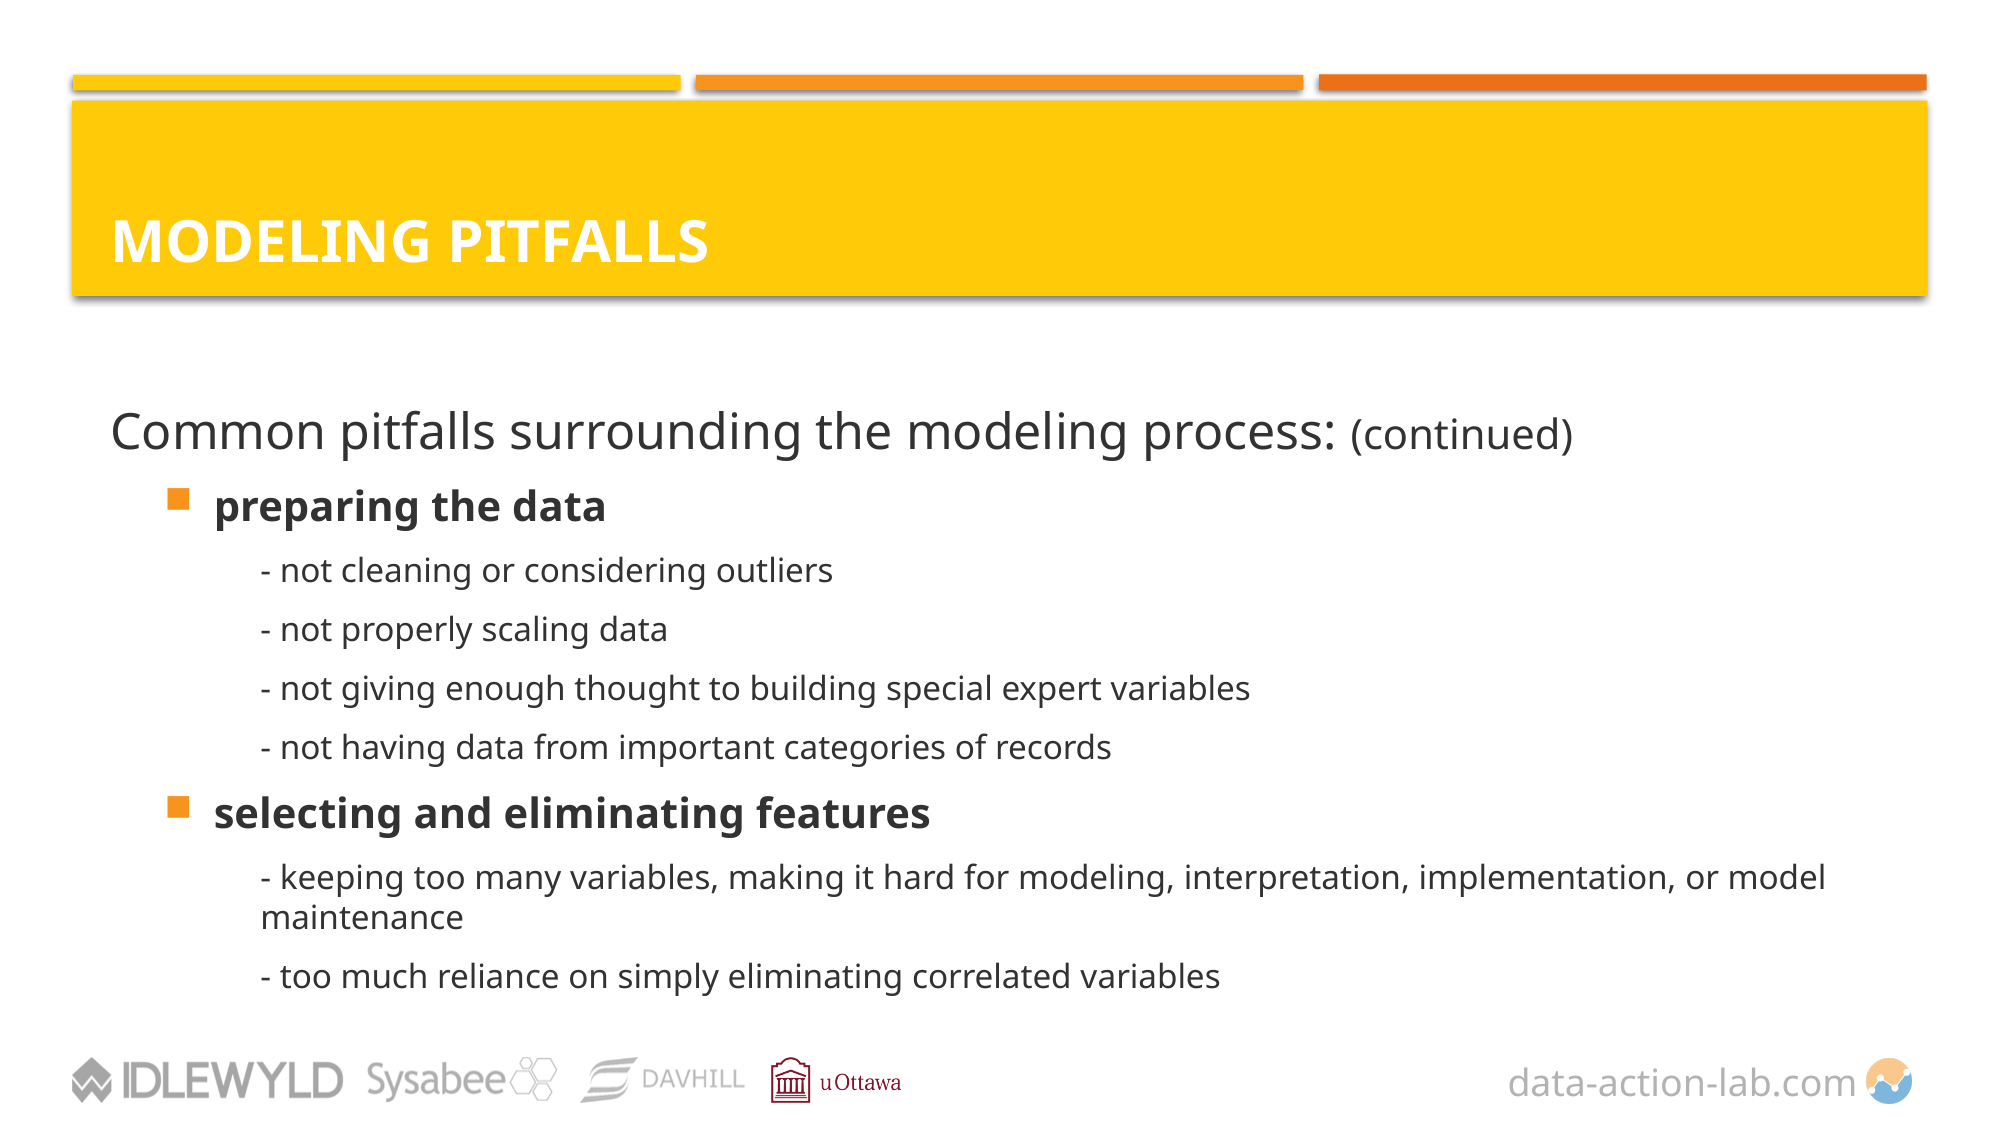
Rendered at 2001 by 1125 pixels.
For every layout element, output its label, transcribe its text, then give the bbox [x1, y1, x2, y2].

title Modeling Pitfalls [95, 115, 1905, 282]
list Common pitfalls surrounding the modeling process: (continued) preparing the data - not cleaning or considering outliers - not properly scaling data - not giving enough thought to building special expert variables - not having data from important categories of records selecting and eliminating features - keeping too many variables, making it hard for modeling, interpretation, implementation, or model maintenance - too much reliance on simply eliminating correlated variables [95, 357, 1905, 1037]
picture [771, 1057, 901, 1103]
picture [72, 1057, 745, 1103]
